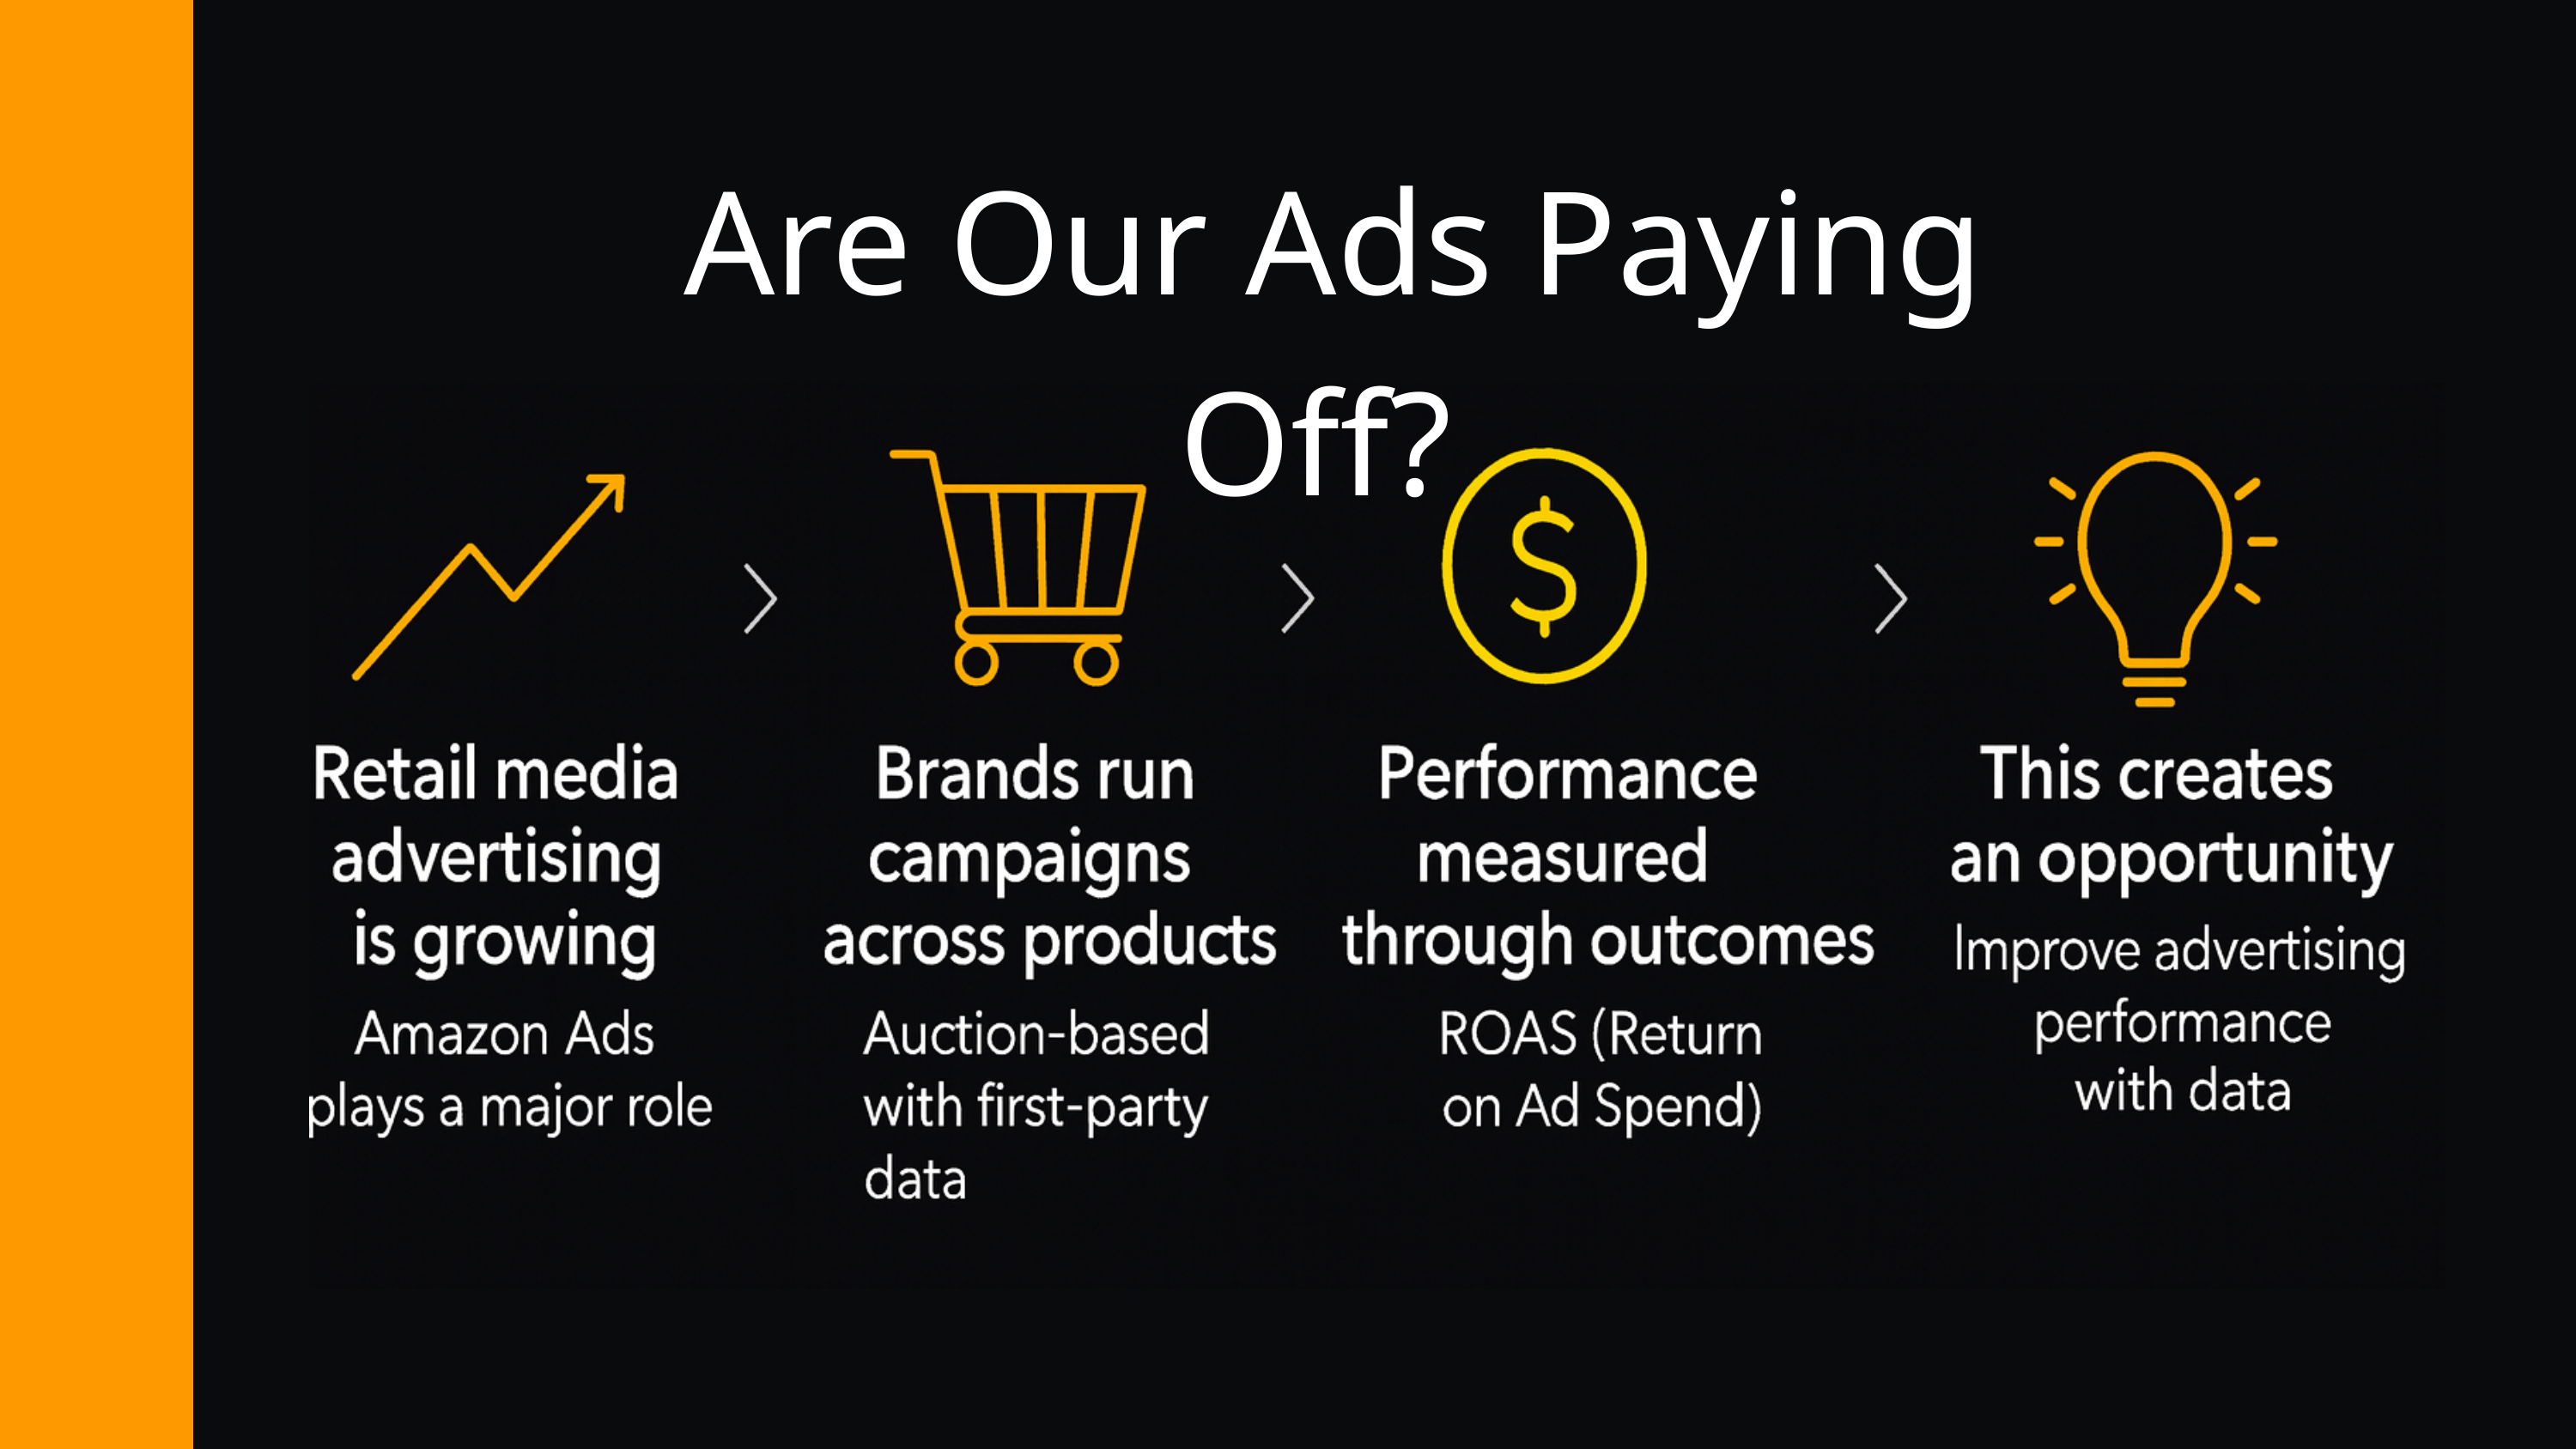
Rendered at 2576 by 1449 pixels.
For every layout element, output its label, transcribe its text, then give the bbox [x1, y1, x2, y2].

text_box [0, 532, 916, 727]
text_box [309, 383, 2446, 1290]
text_box Are Our Ads Paying Off? [538, 123, 2129, 524]
